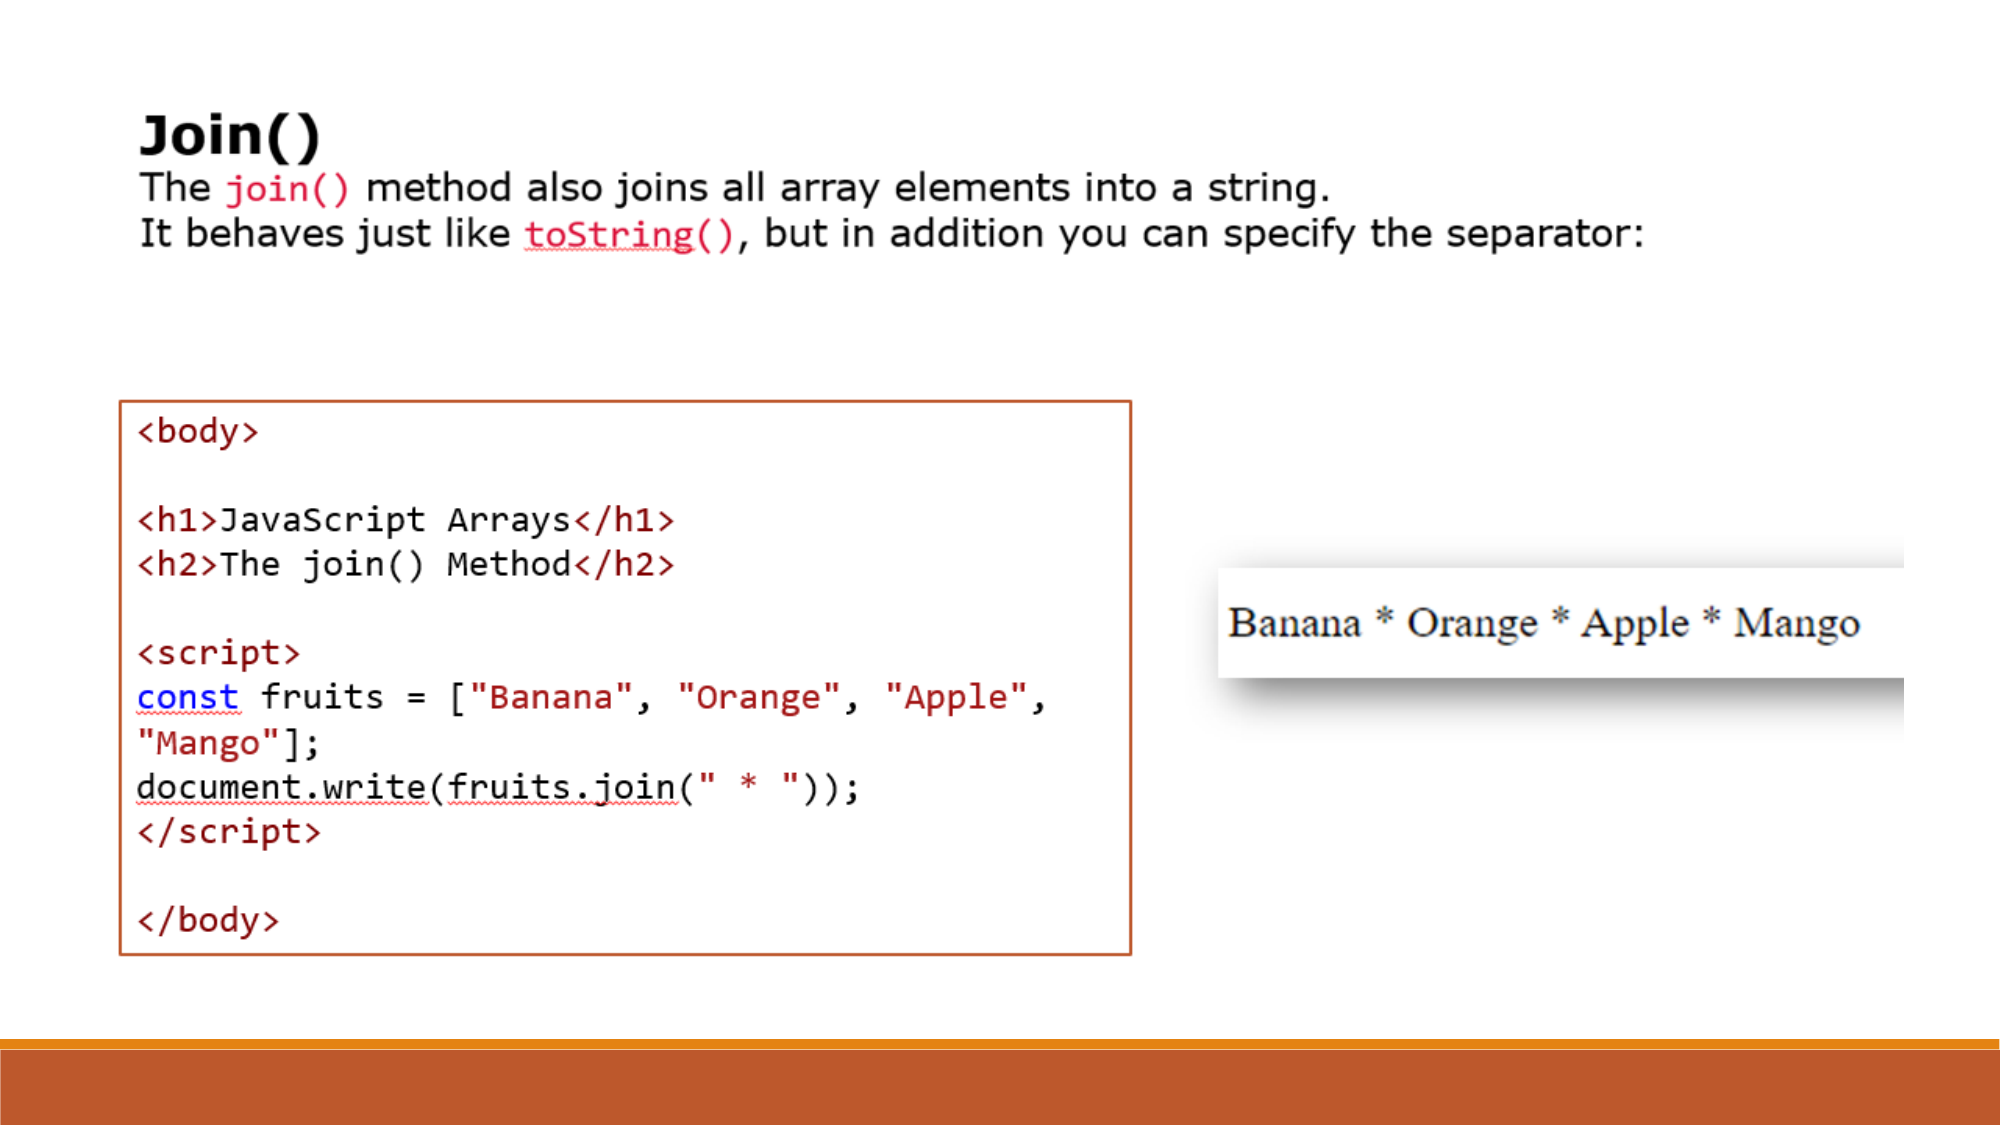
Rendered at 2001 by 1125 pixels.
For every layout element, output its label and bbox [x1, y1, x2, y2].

picture [93, 47, 1905, 991]
